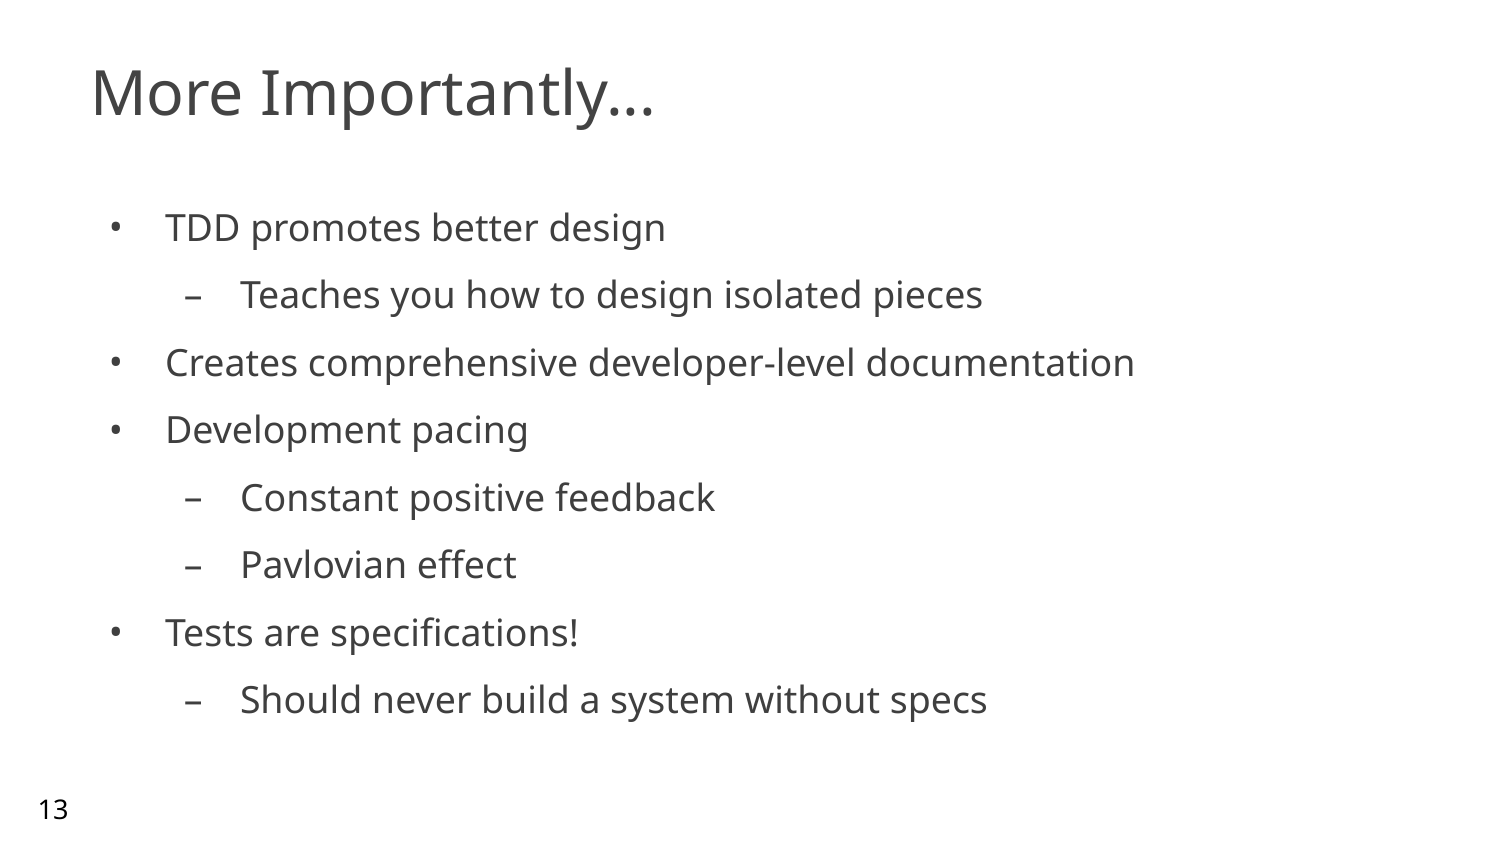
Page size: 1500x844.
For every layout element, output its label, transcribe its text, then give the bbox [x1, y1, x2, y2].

list TDD promotes better design Teaches you how to design isolated pieces Creates comprehensive developer-level documentation Development pacing Constant positive feedback Pavlovian effect Tests are specifications! Should never build a system without specs [75, 166, 1343, 692]
title More Importantly... [75, 33, 1425, 148]
slide_number 13 [22, 795, 113, 825]
